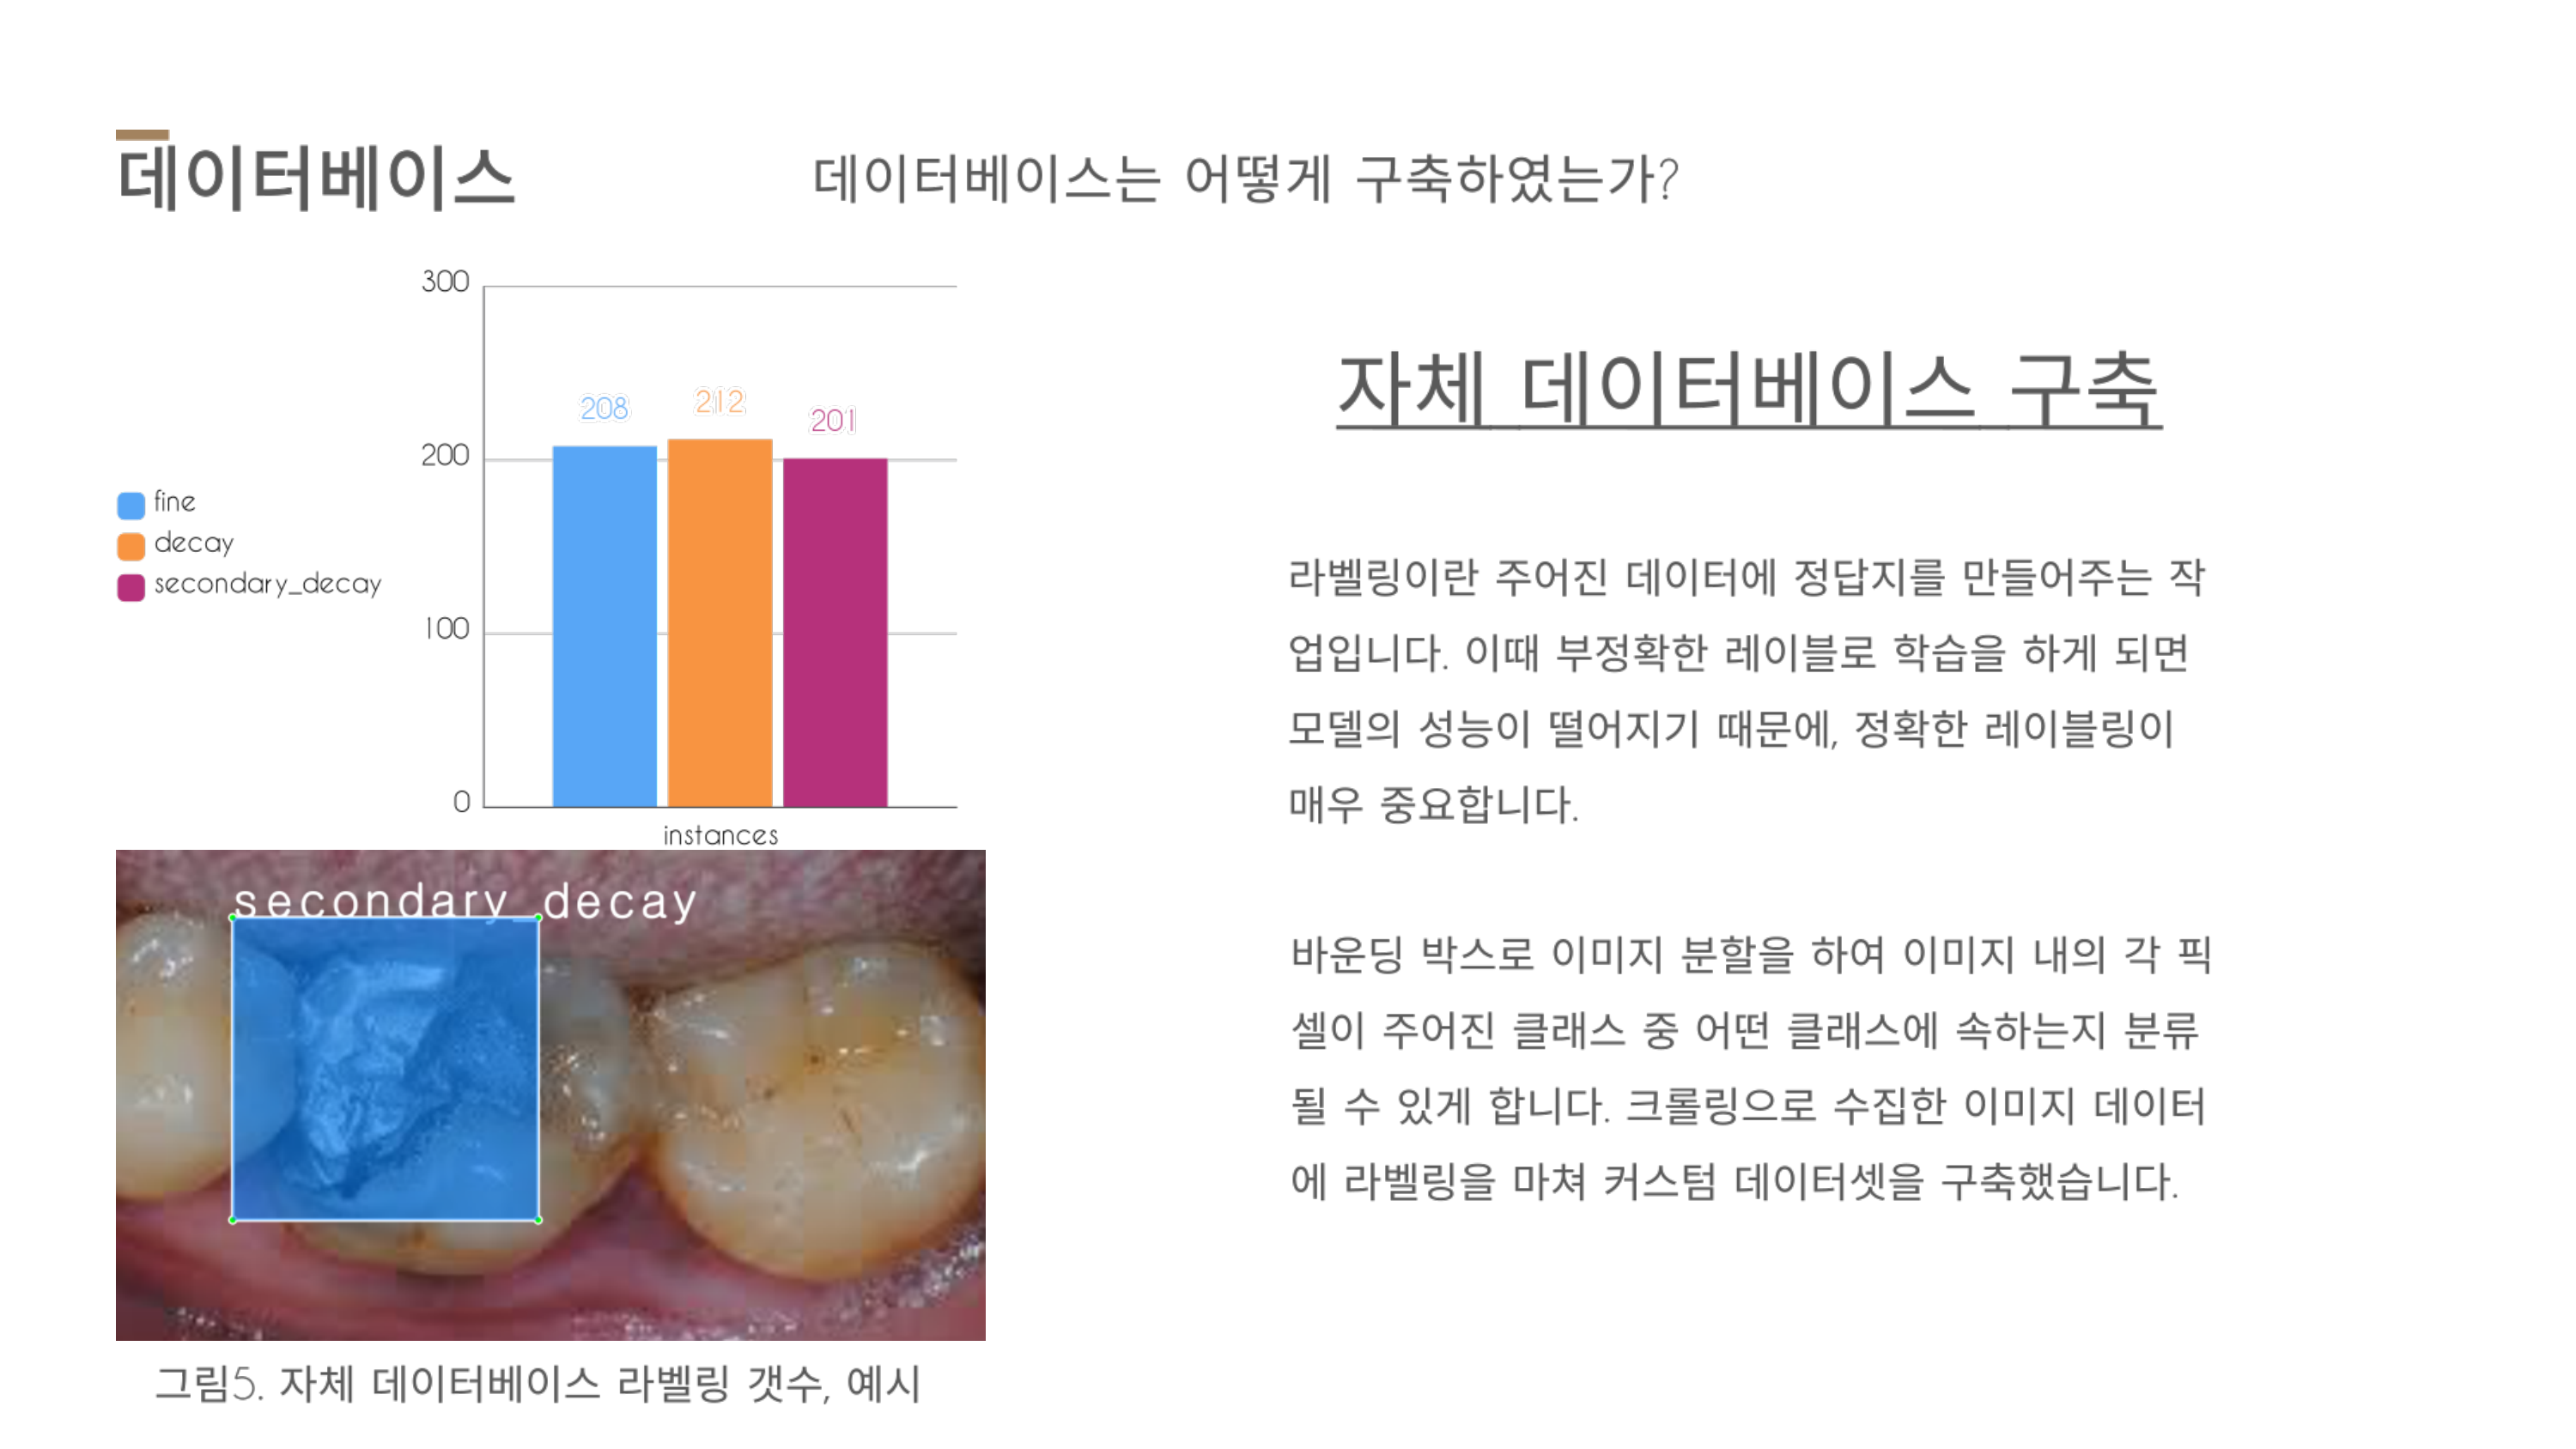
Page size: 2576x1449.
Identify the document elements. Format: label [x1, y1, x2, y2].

text_box [116, 130, 170, 141]
picture [148, 1349, 939, 1429]
text_box [116, 850, 987, 1341]
picture [1281, 542, 2227, 844]
picture [1112, 316, 2197, 472]
picture [1284, 919, 2231, 1222]
picture [100, 117, 970, 859]
picture [804, 131, 1704, 229]
